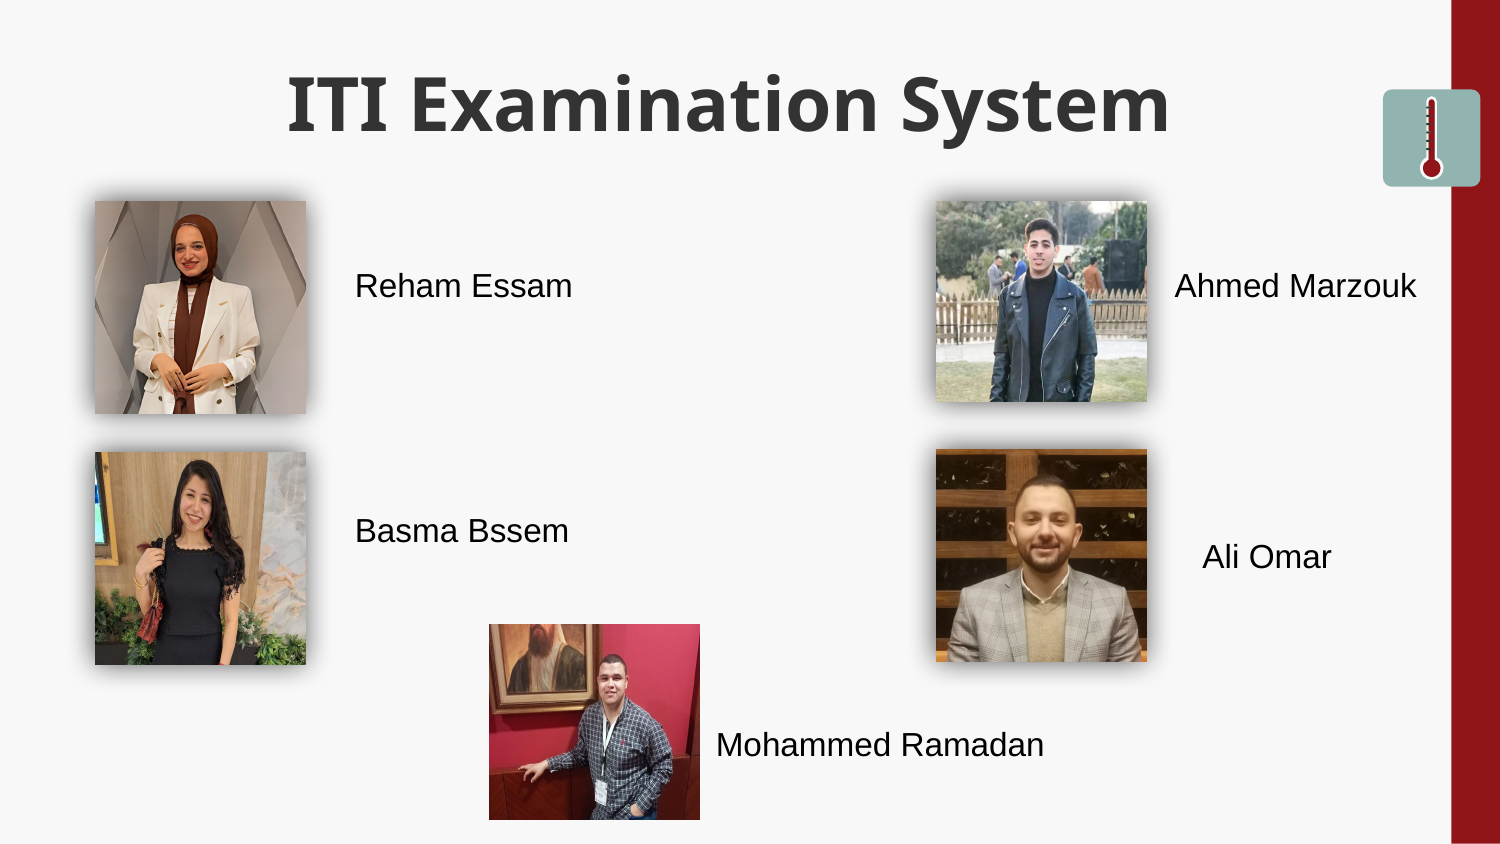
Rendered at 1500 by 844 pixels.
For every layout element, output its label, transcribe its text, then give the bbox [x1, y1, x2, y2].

picture [936, 449, 1147, 662]
picture [936, 201, 1147, 403]
text_box Basma Bssem [340, 501, 607, 557]
text_box Ahmed Marzouk [1168, 256, 1445, 311]
text_box Mohammed Ramadan [705, 715, 1077, 771]
text_box Reham Essam [340, 256, 607, 311]
picture [95, 201, 306, 414]
text_box ITI Examination System [272, 48, 1228, 162]
text_box Ali Omar [1187, 528, 1455, 583]
picture [95, 452, 306, 665]
picture [489, 624, 700, 820]
